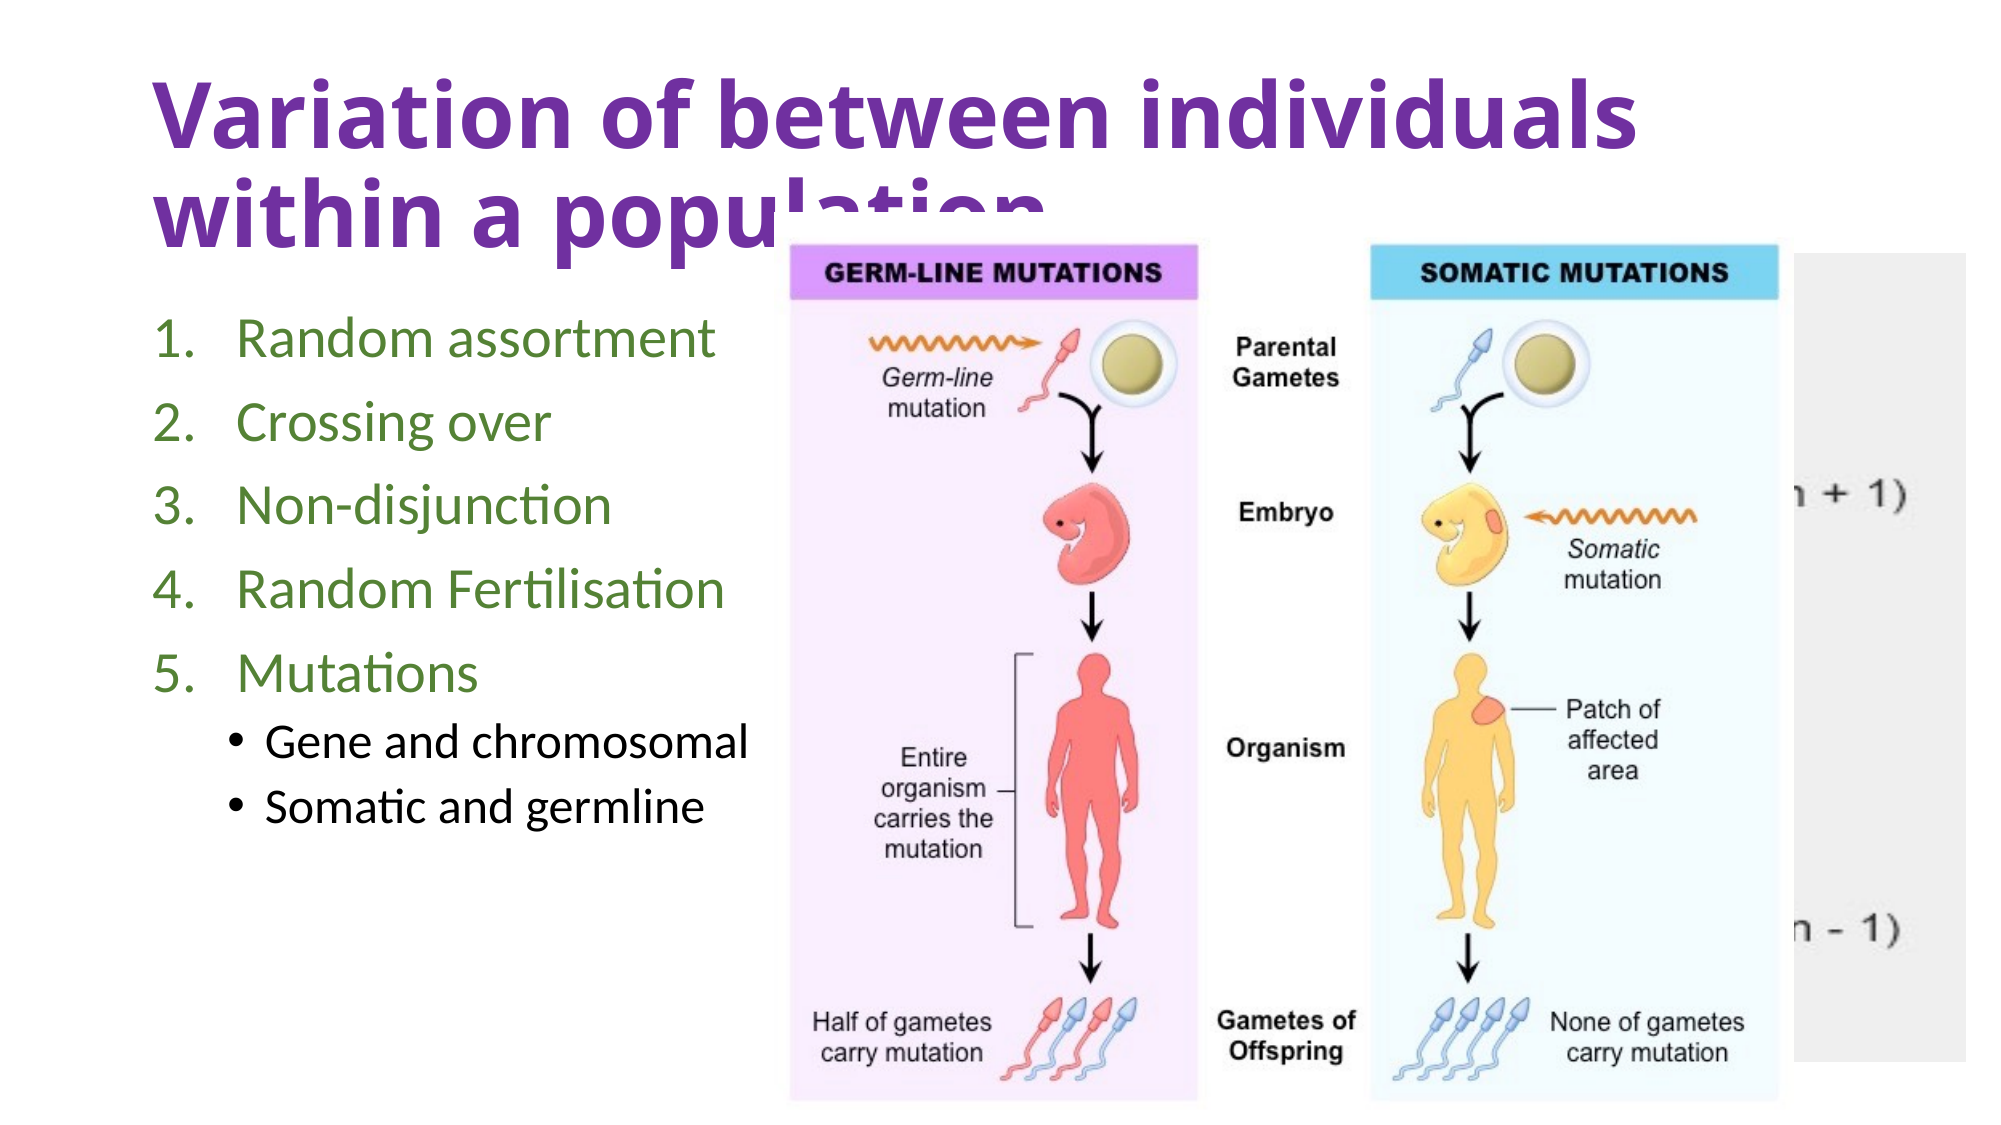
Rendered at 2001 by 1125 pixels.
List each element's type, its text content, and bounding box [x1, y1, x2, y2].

picture [774, 212, 1966, 1113]
list Random assortment Crossing over Non-disjunction Random Fertilisation Mutations Gene and chromosomal Somatic and germline [137, 299, 774, 1014]
title Variation of between individuals within a population [137, 59, 1863, 278]
